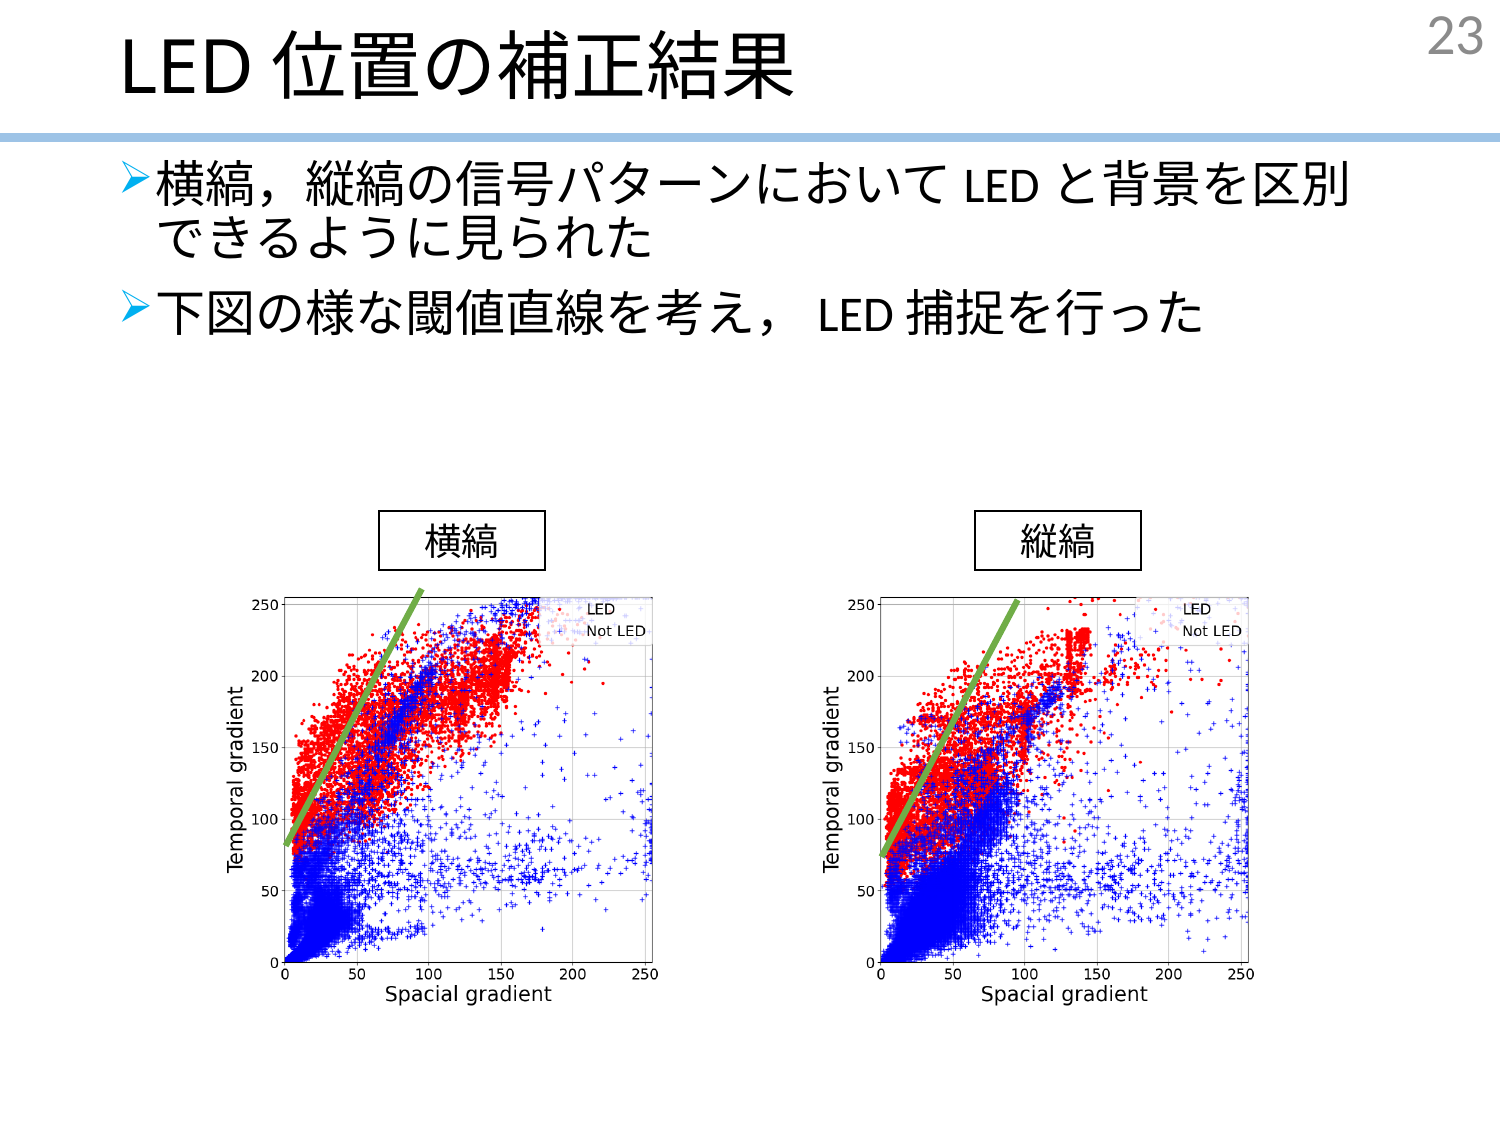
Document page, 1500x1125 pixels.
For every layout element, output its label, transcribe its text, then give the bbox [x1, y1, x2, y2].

slide_number 23 [1162, 1, 1500, 62]
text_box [285, 588, 422, 846]
picture [821, 540, 1295, 1014]
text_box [881, 599, 1018, 857]
text_box 縦縞 [974, 510, 1142, 540]
text_box 横縞 [378, 510, 546, 540]
picture [225, 540, 699, 1014]
title LED位置の補正結果 [103, 0, 1397, 138]
list 横縞，縦縞の信号パターンにおいてLEDと背景を区別できるように見られた 下図の様な閾値直線を考え，LED捕捉を行った [103, 151, 1397, 1014]
